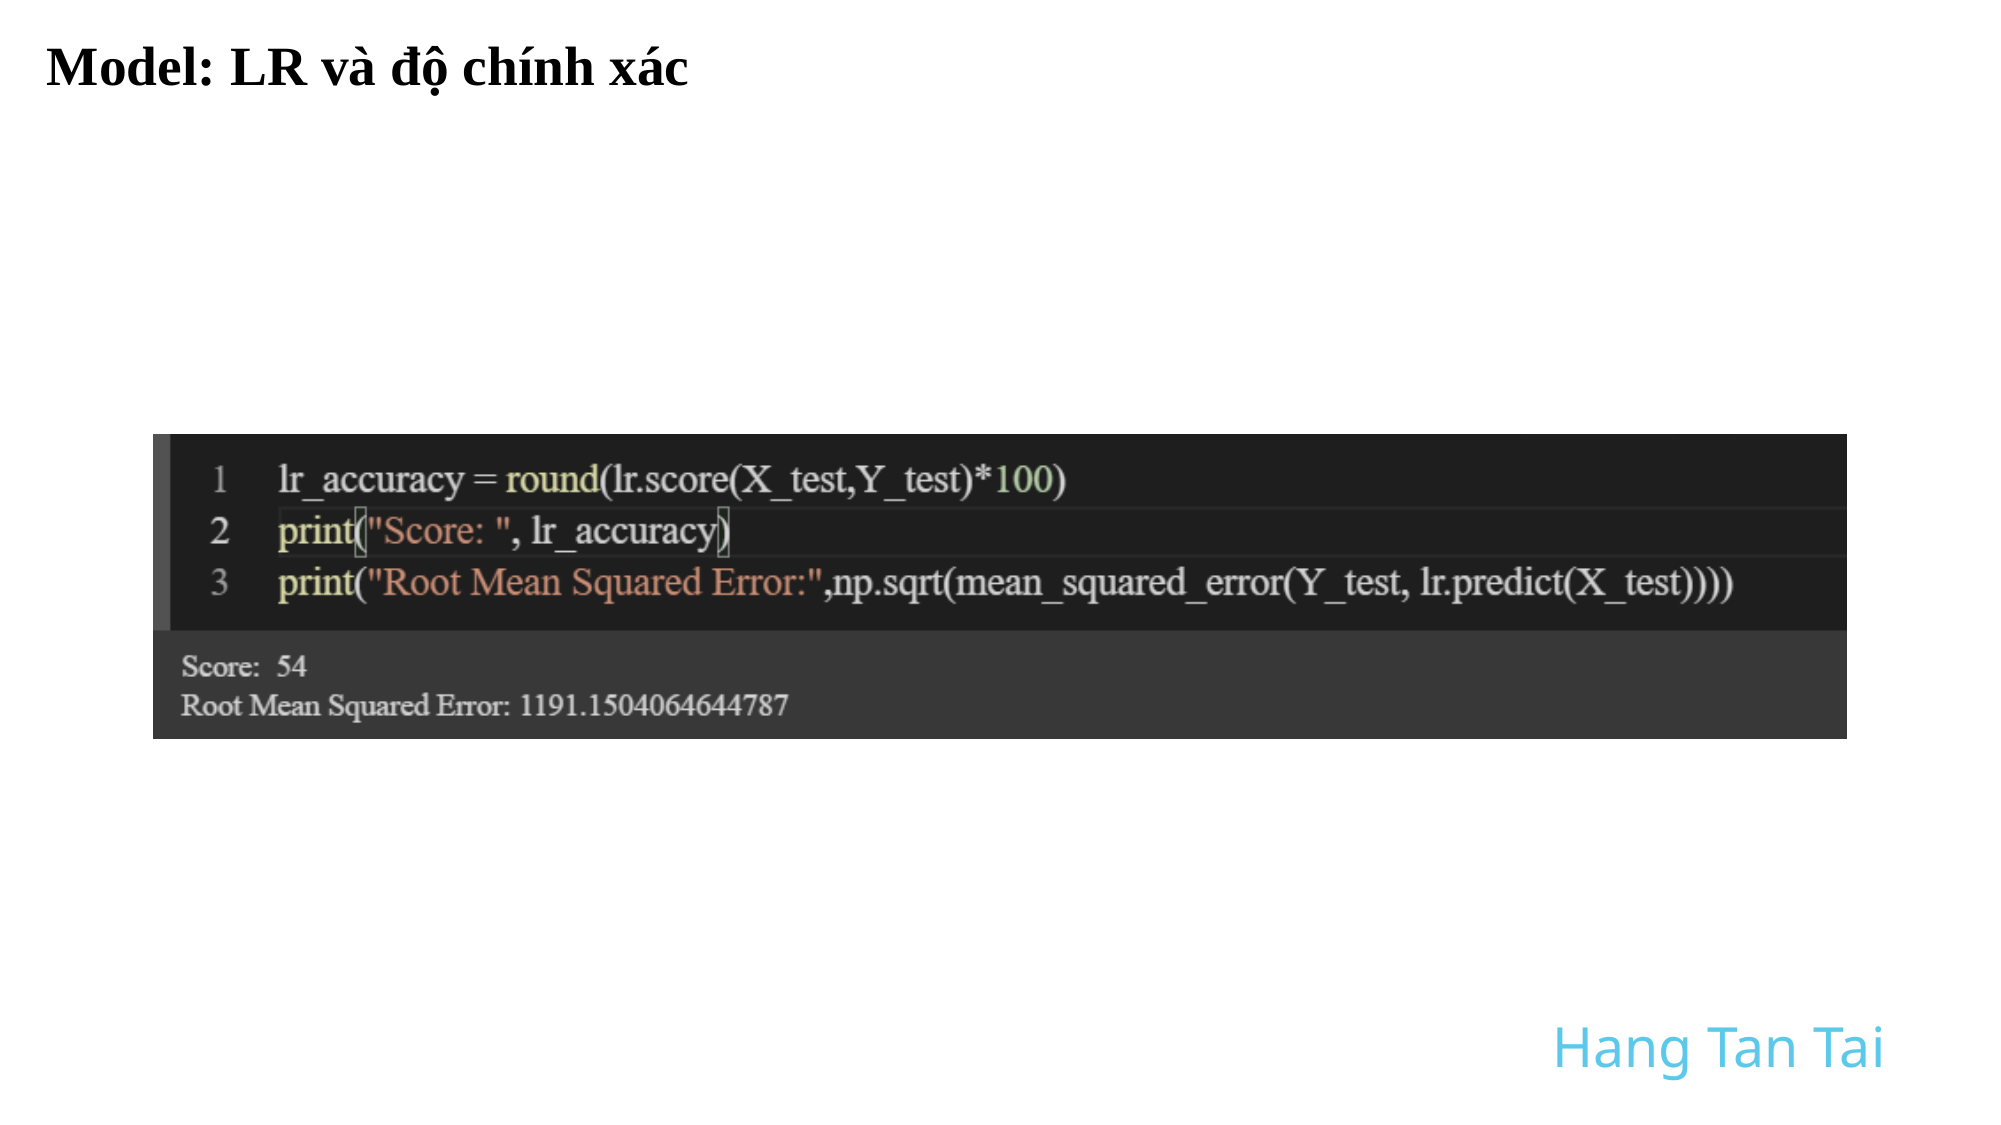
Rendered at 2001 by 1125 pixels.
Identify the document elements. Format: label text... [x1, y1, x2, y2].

text_box Hang Tan Tai [1537, 1004, 2000, 1087]
text_box Model: LR và độ chính xác [32, 22, 929, 104]
picture [153, 434, 1847, 739]
